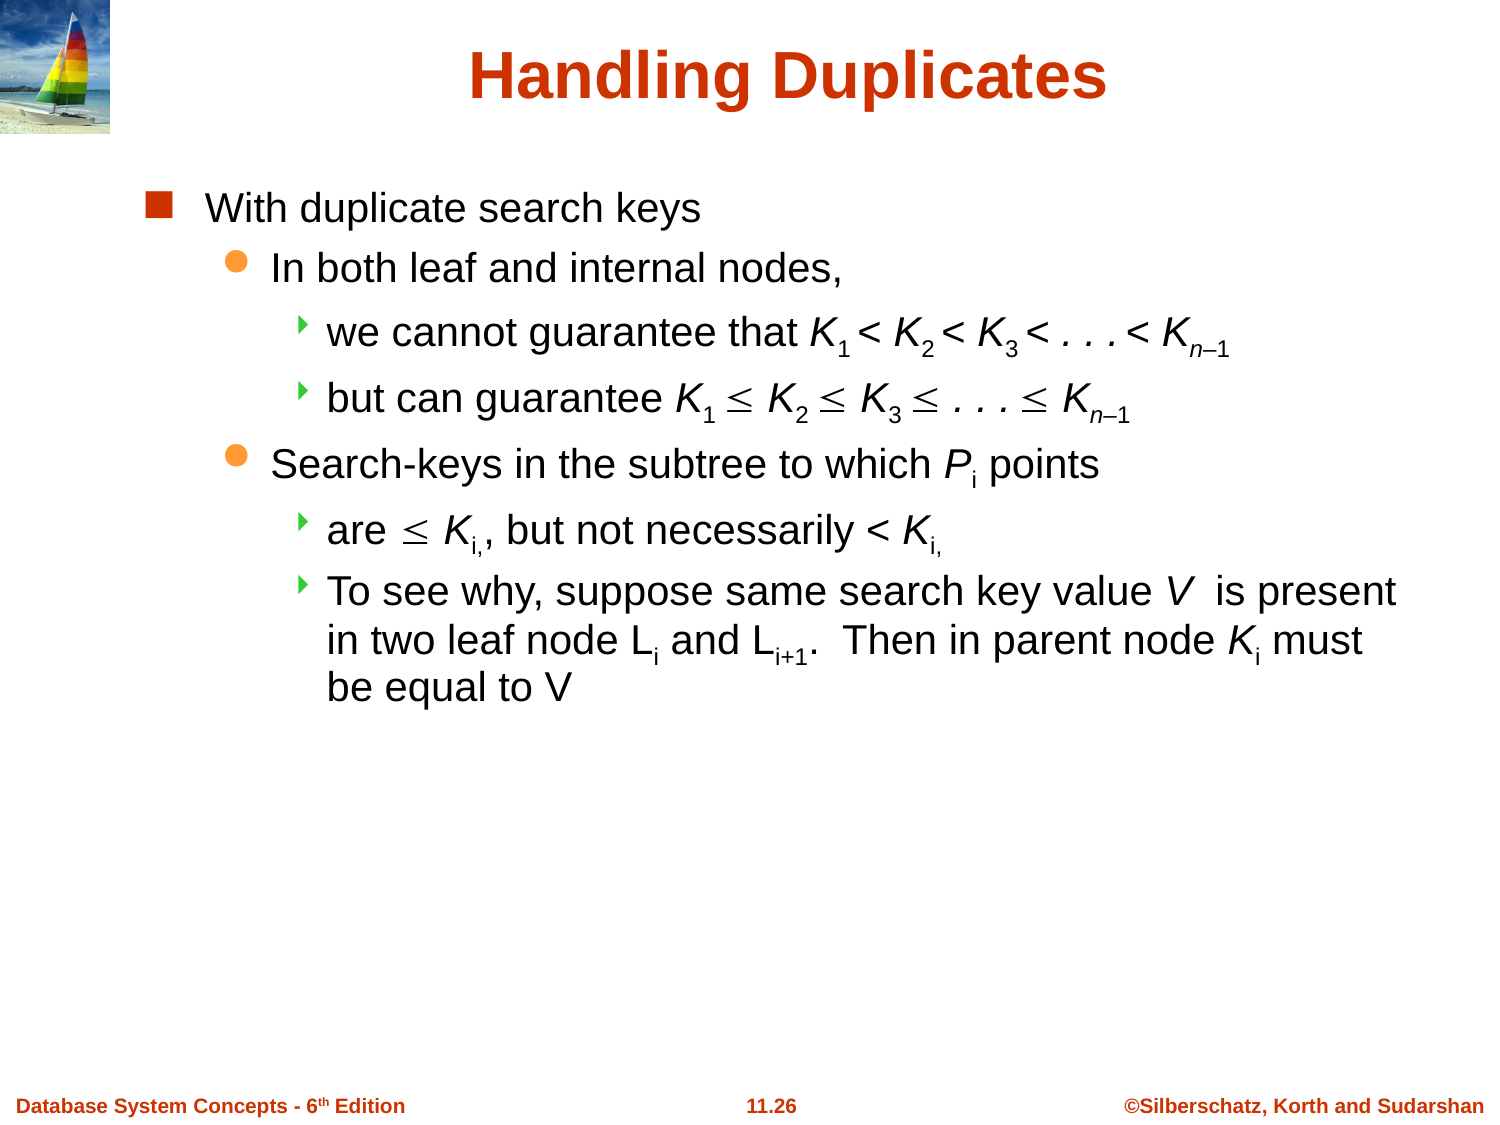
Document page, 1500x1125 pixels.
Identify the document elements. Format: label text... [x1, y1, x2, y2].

picture [0, 0, 110, 134]
title Handling Duplicates [125, 18, 1452, 120]
list With duplicate search keys In both leaf and internal nodes, we cannot guarantee that K1 < K2 < K3 < . . . < Kn–1 but can guarantee K1  K2  K3  . . .  Kn–1 Search-keys in the subtree to which Pi points are  Ki,, but not necessarily < Ki, To see why, suppose same search key value V is present in two leaf node Li and Li+1. Then in parent node Ki must be equal to V [133, 179, 1416, 1047]
